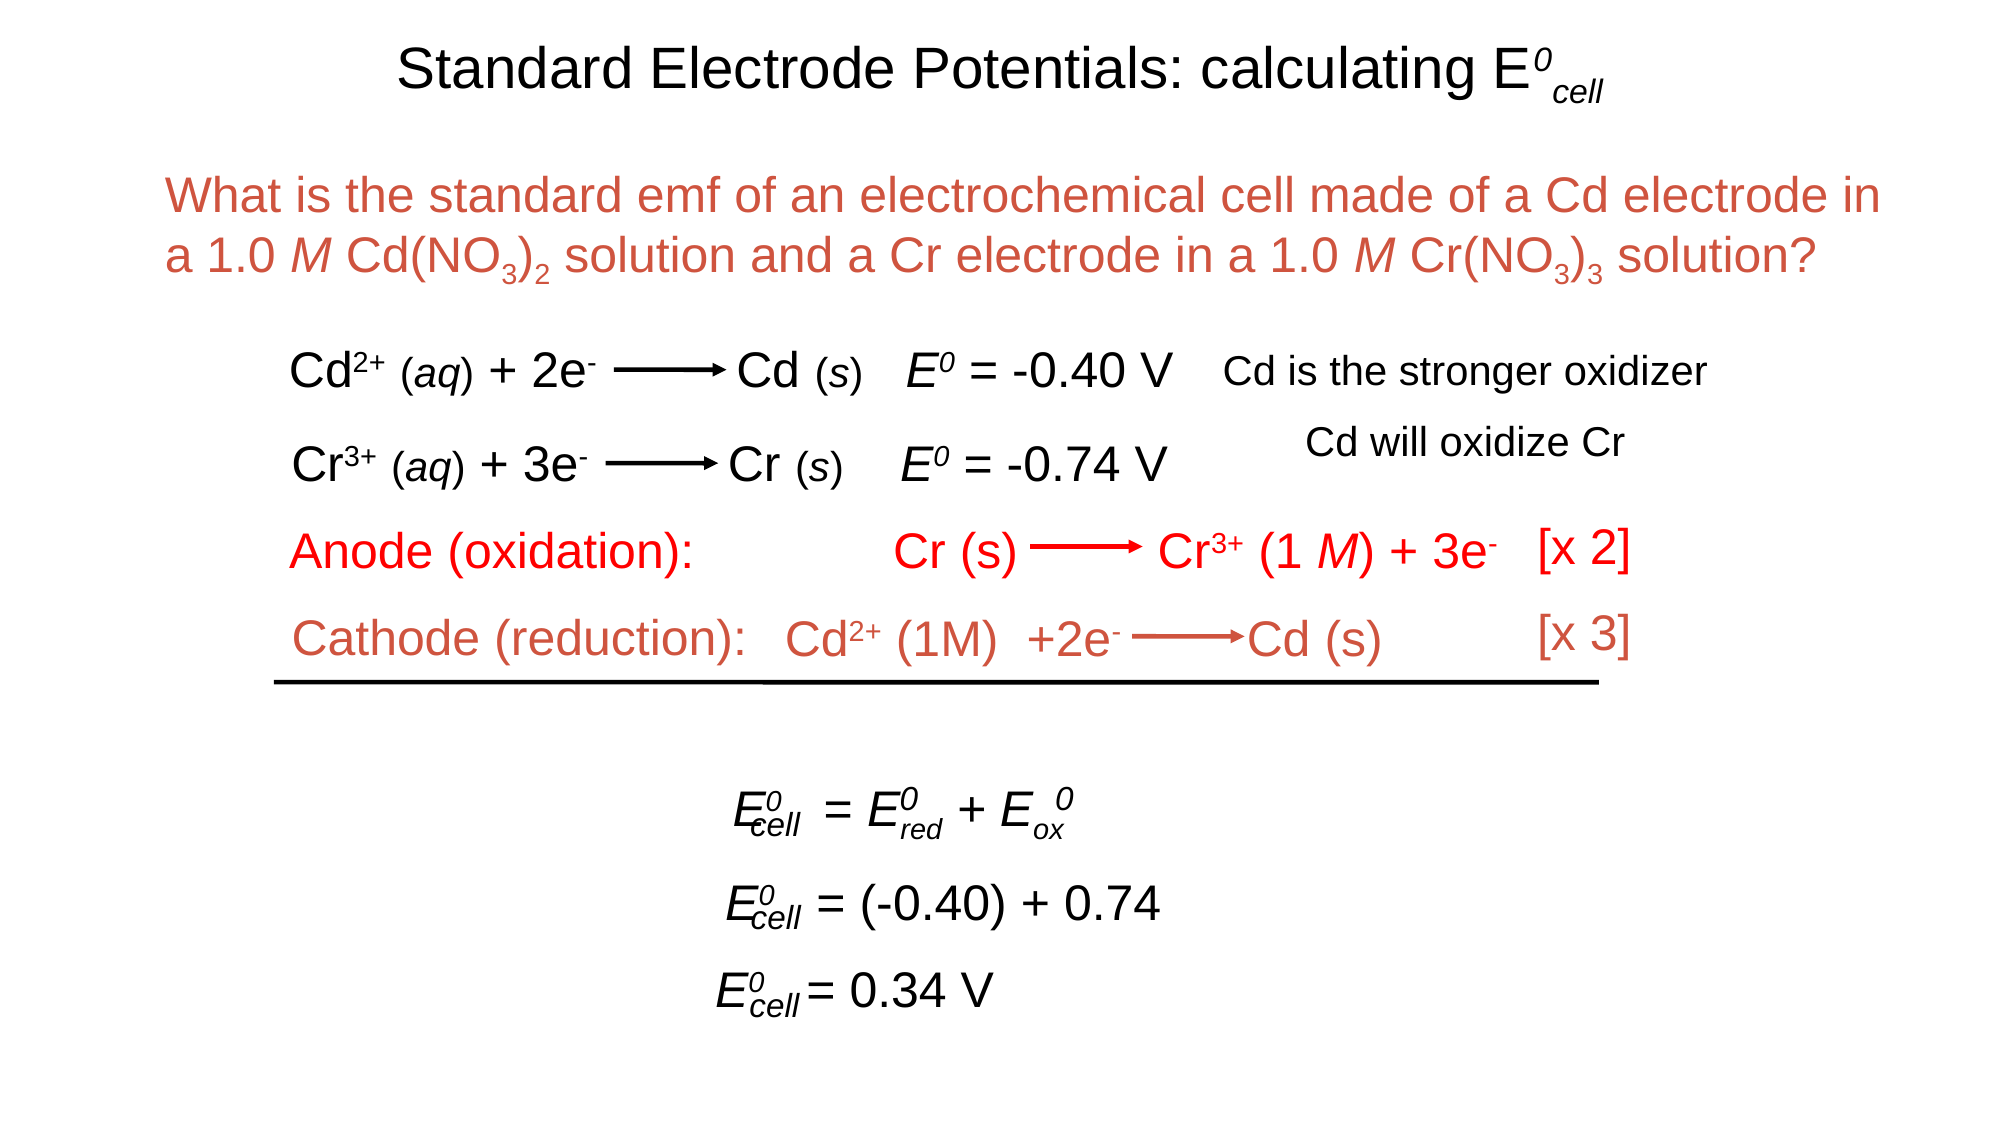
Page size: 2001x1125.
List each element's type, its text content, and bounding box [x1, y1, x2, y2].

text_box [274, 423, 1186, 499]
text_box Standard Electrode Potentials: calculating E0cell [306, 23, 1694, 118]
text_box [271, 330, 1191, 406]
text_box [x 3] [1522, 592, 1647, 668]
text_box Cathode (reduction): [276, 598, 763, 674]
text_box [703, 769, 1197, 1032]
text_box Cd is the stronger oxidizer Cd will oxidize Cr [1196, 336, 1735, 472]
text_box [764, 598, 1404, 675]
text_box [x 2] [1522, 507, 1647, 583]
text_box What is the standard emf of an electrochemical cell made of a Cd electrode in a 1.0 M Cd(NO3)2 solution and a Cr electrode in a 1.0 M Cr(NO3)3 solution? [150, 154, 1918, 298]
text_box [876, 511, 1515, 587]
text_box Anode (oxidation): [274, 511, 710, 586]
